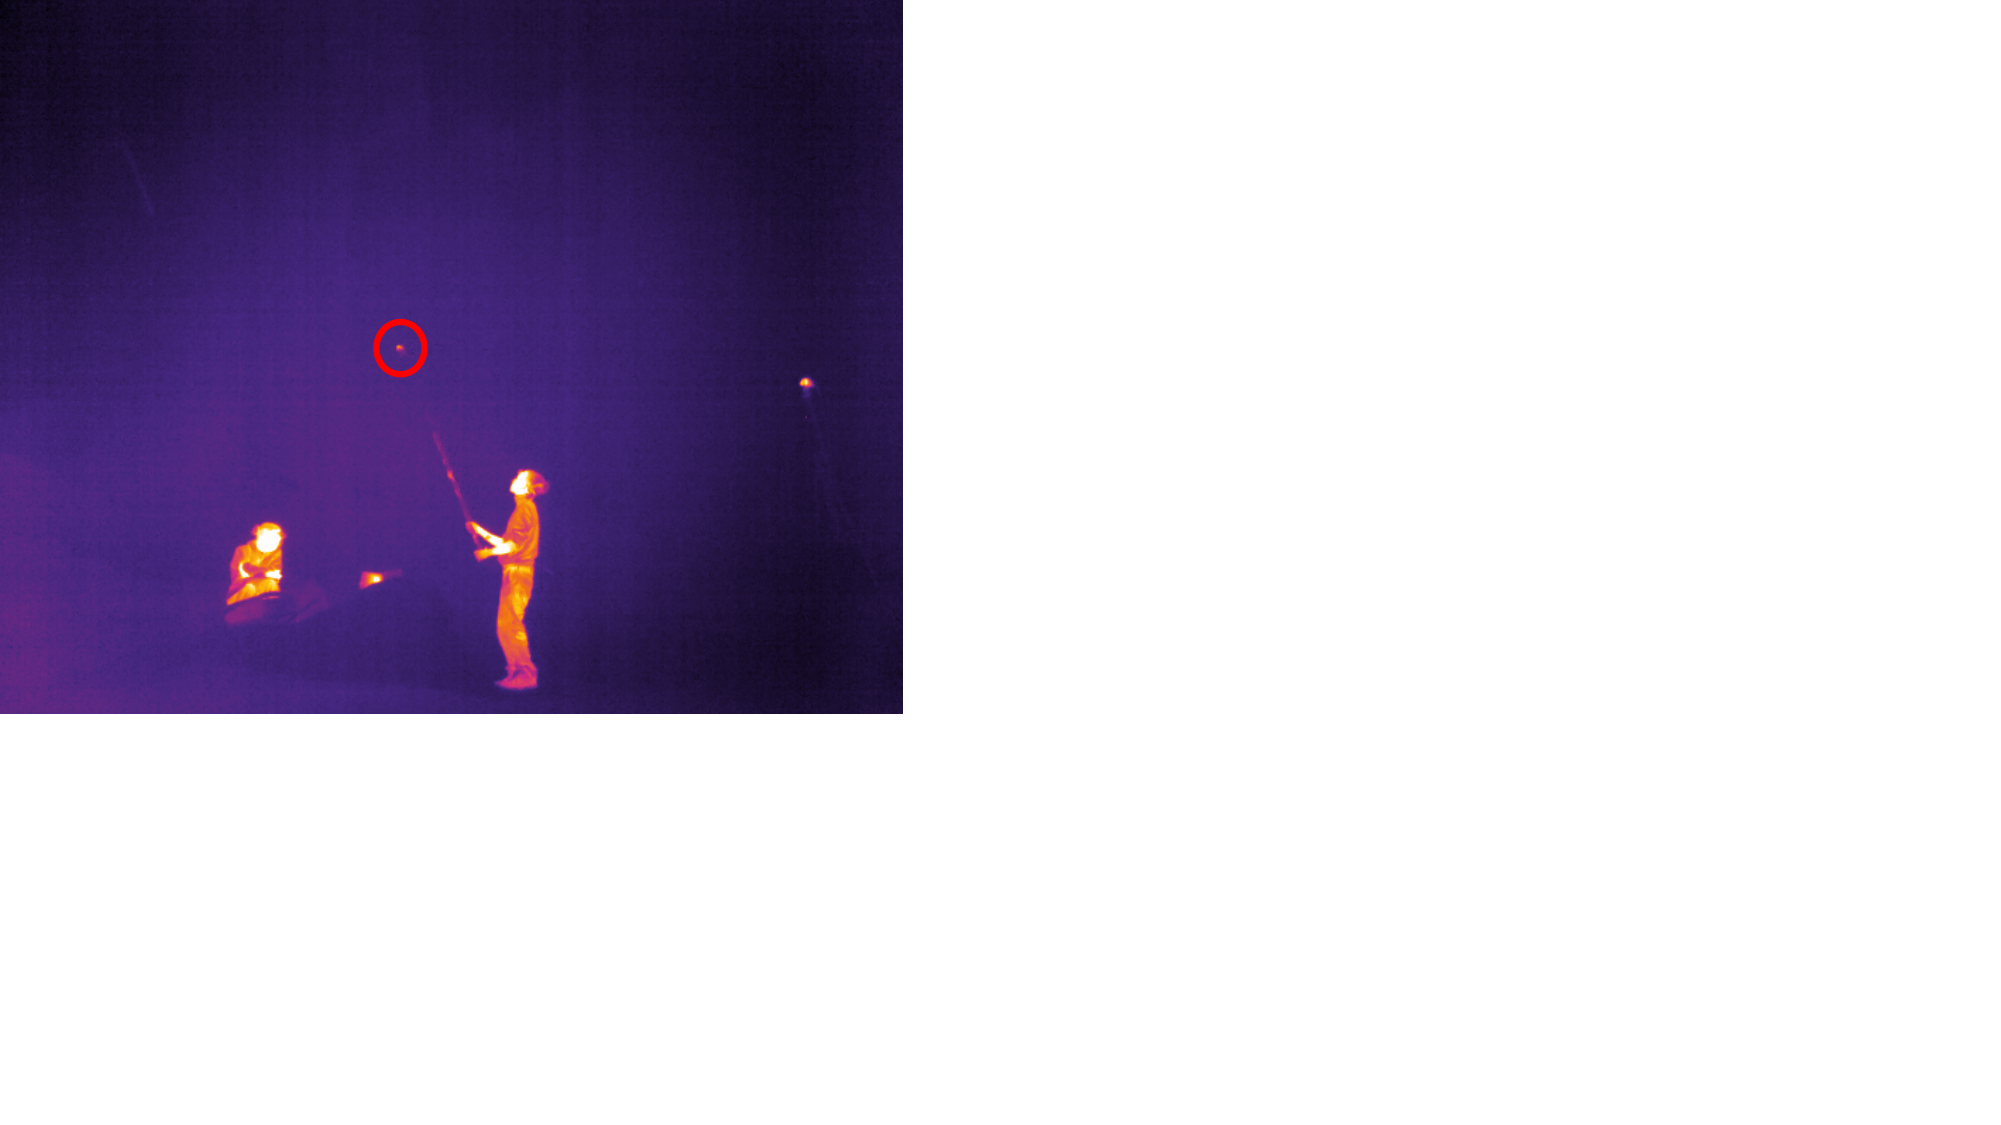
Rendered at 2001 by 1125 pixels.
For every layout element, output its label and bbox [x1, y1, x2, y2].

picture [0, 0, 903, 714]
